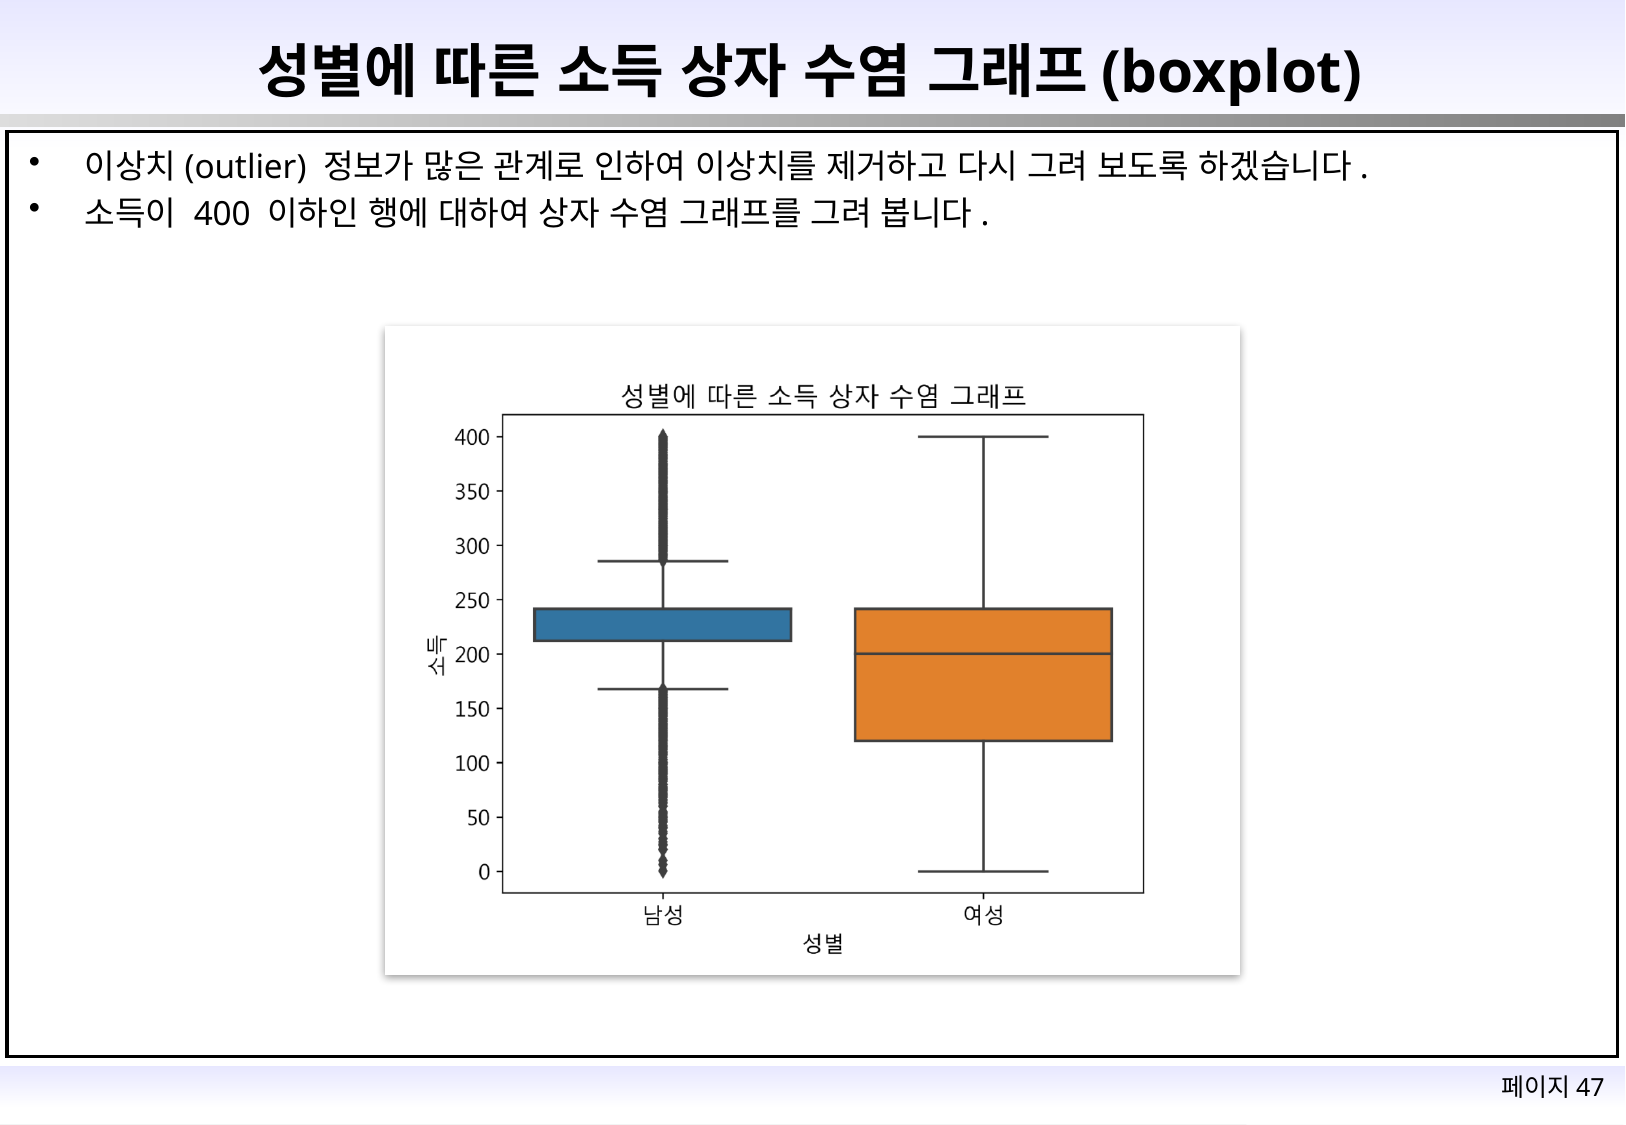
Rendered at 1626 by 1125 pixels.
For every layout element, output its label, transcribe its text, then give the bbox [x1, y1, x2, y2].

picture [399, 340, 1227, 961]
list 이상치(outlier) 정보가 많은 관계로 인하여 이상치를 제거하고 다시 그려 보도록 하겠습니다. 소득이 400 이하인 행에 대하여 상자 수염 그래프를 그려 봅니다. [13, 137, 1625, 791]
title 성별에 따른 소득 상자 수염 그래프(boxplot) [207, 24, 1412, 113]
